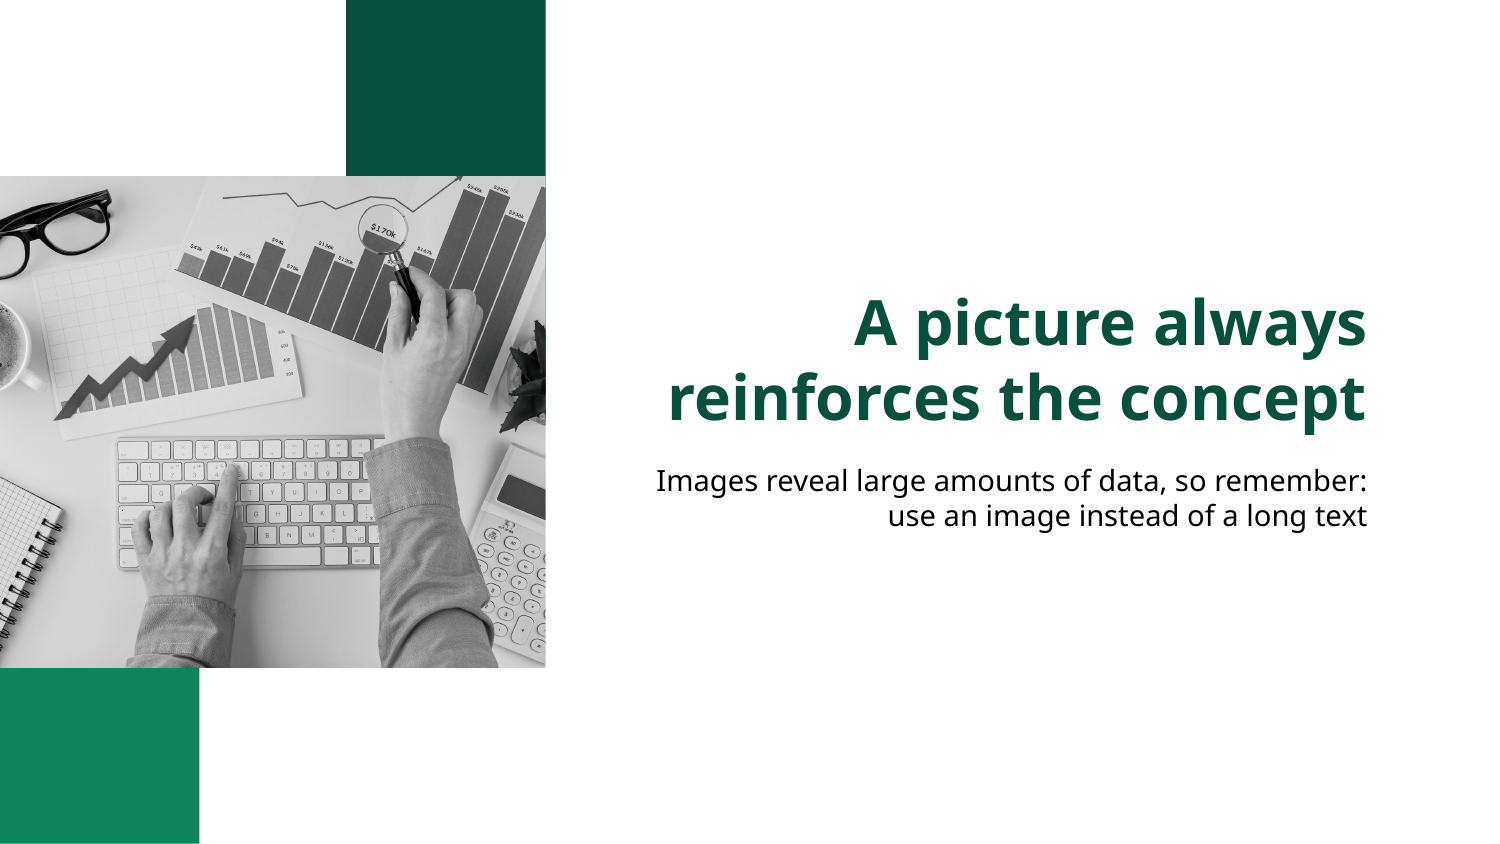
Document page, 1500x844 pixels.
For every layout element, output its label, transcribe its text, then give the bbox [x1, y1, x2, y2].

picture [0, 176, 546, 668]
title A picture always reinforces the concept [611, 267, 1383, 447]
subtitle Images reveal large amounts of data, so remember: use an image instead of a long text [611, 447, 1383, 589]
